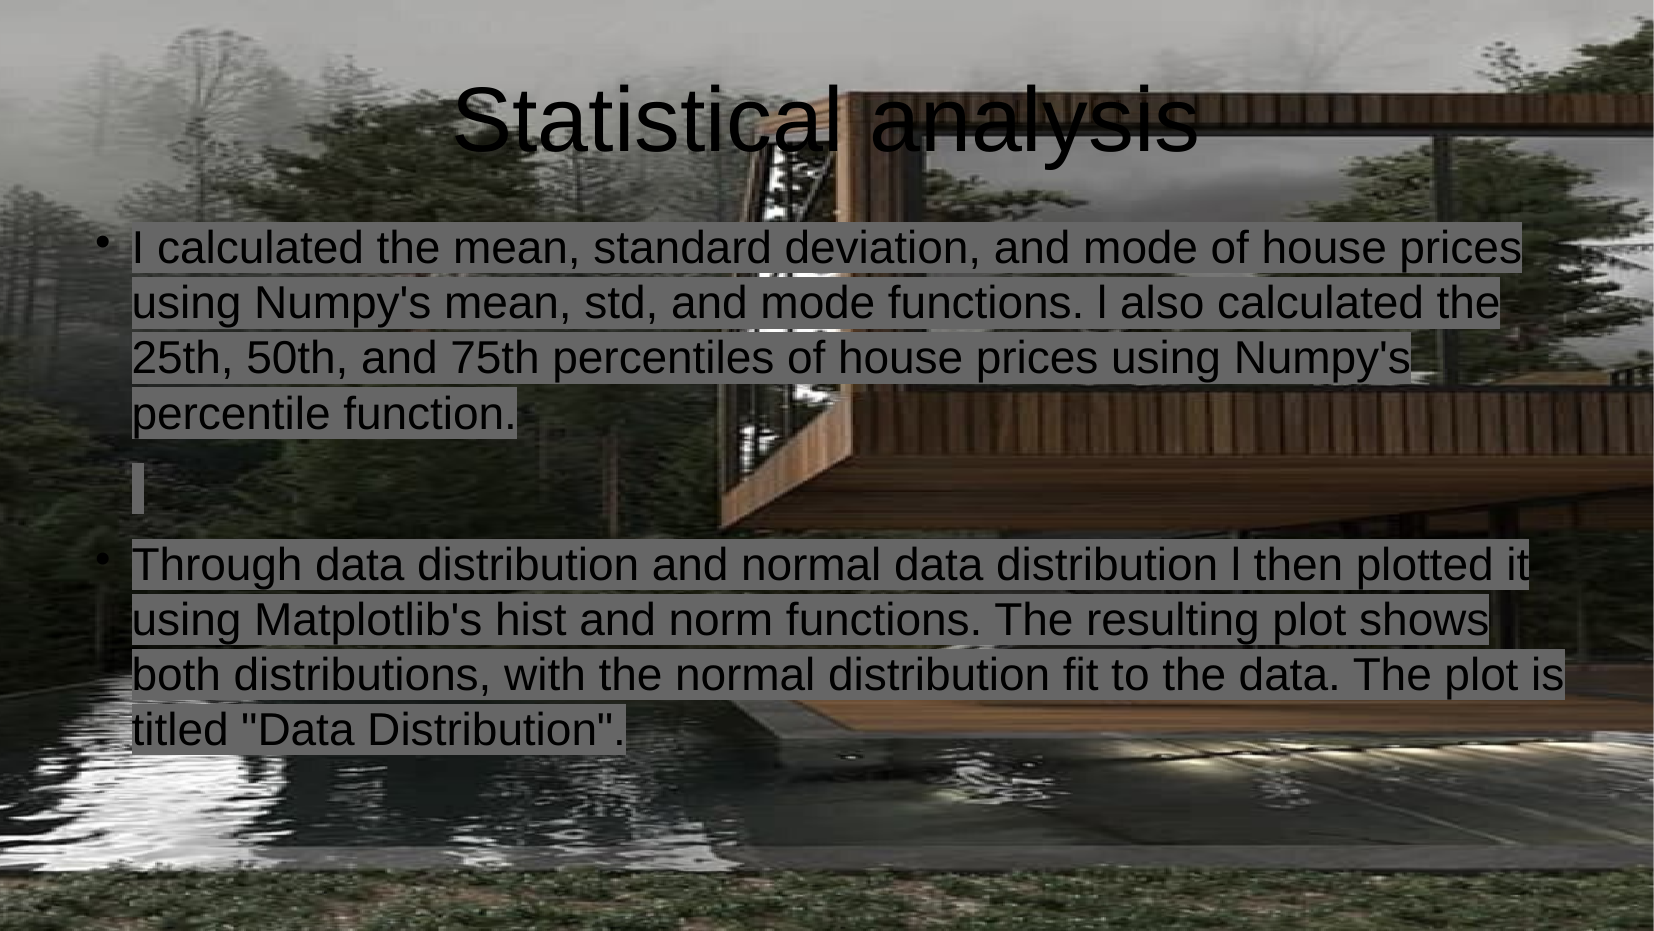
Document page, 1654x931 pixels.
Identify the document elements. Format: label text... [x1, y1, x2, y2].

picture [0, 0, 1654, 931]
title Statistical analysis [82, 37, 1571, 193]
list I calculated the mean, standard deviation, and mode of house prices using Numpy's mean, std, and mode functions. l also calculated the 25th, 50th, and 75th percentiles of house prices using Numpy's percentile function. Through data distribution and normal data distribution l then plotted it using Matplotlib's hist and norm functions. The resulting plot shows both distributions, with the normal distribution fit to the data. The plot is titled "Data Distribution". [82, 217, 1571, 757]
